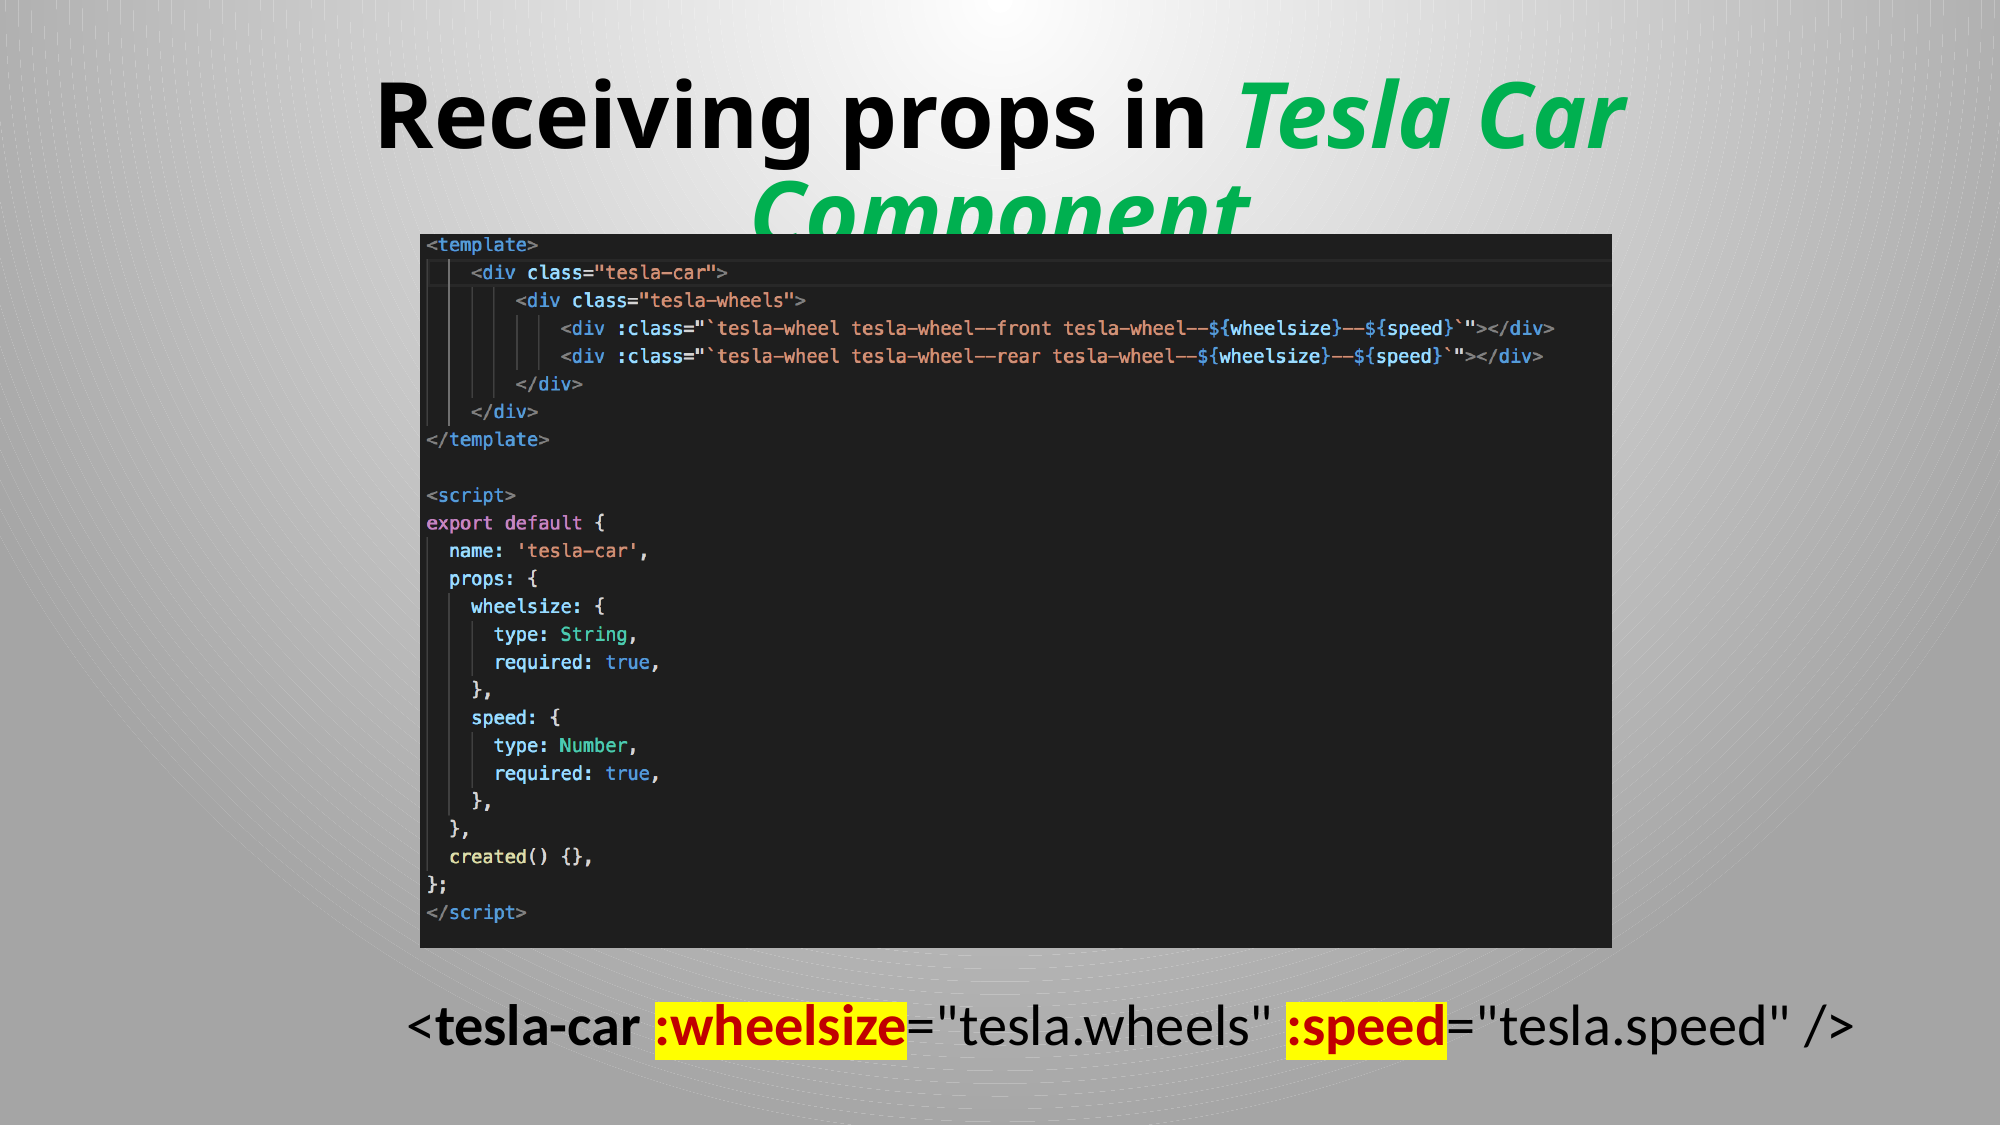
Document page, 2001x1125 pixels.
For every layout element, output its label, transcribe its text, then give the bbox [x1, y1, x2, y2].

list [420, 234, 1612, 949]
text_box <tesla-car :wheelsize="tesla.wheels" :speed="tesla.speed" /> [391, 979, 1929, 1065]
title Receiving props in Tesla Car Component [137, 59, 1863, 278]
